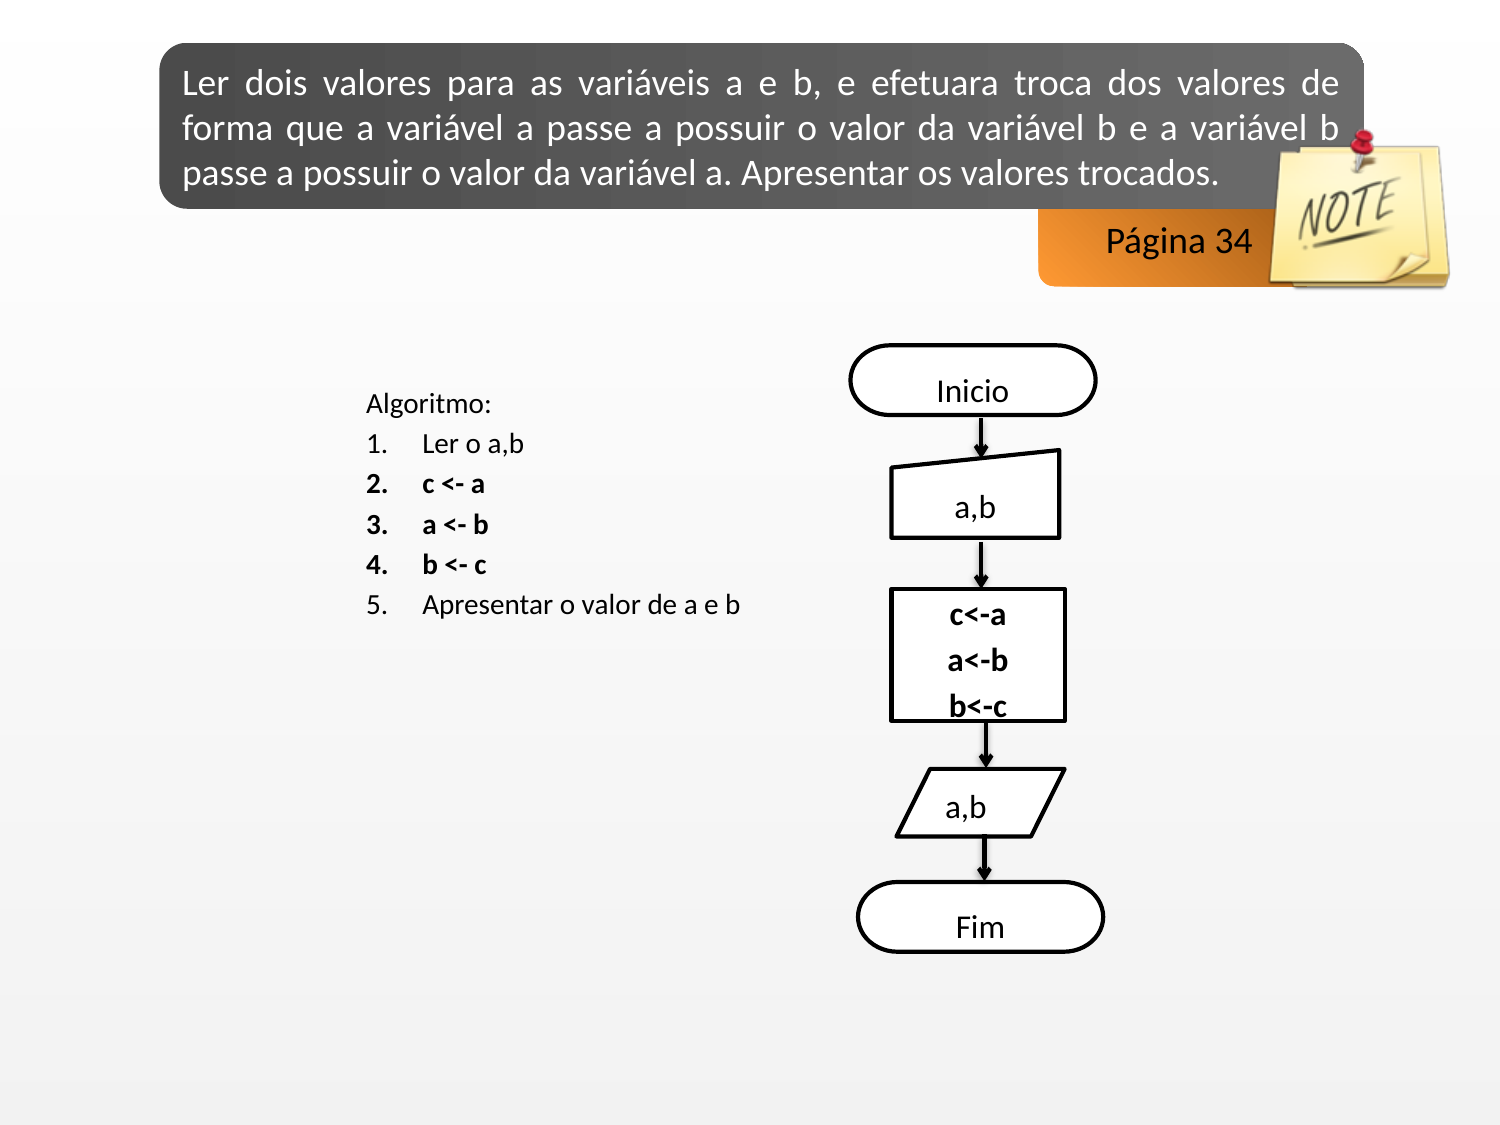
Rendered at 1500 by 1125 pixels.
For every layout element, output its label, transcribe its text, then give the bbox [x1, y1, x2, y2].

text_box Algoritmo: Ler o a,b c <- a a <- b b <- c Apresentar o valor de a e b [350, 371, 795, 697]
text_box Página 34 [1036, 209, 1253, 289]
picture [1258, 114, 1459, 315]
text_box Ler dois valores para as variáveis a e b, e efetuara troca dos valores de forma que a variável a passe a possuir o valor da variável b e a variável b passe a possuir o valor da variável a. Apresentar os valores trocados. [159, 42, 1365, 209]
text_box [850, 345, 1104, 952]
